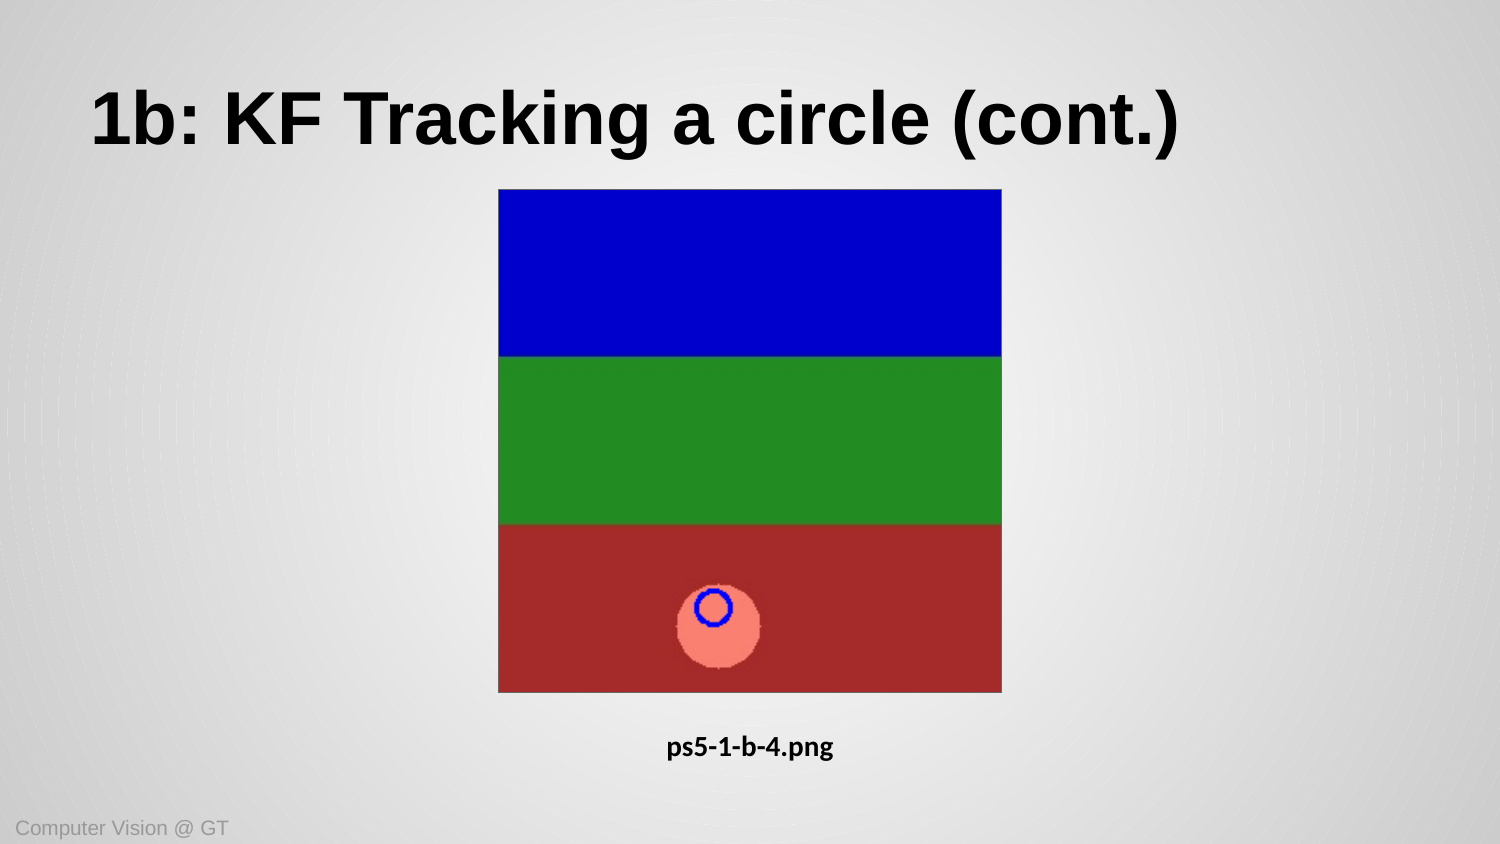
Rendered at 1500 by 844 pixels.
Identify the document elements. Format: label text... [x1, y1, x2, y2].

picture [498, 189, 1002, 693]
title 1b: KF Tracking a circle (cont.) [74, 33, 1426, 175]
text_box ps5-1-b-4.png [395, 707, 1105, 778]
text_box Computer Vision @ GT [0, 802, 422, 844]
